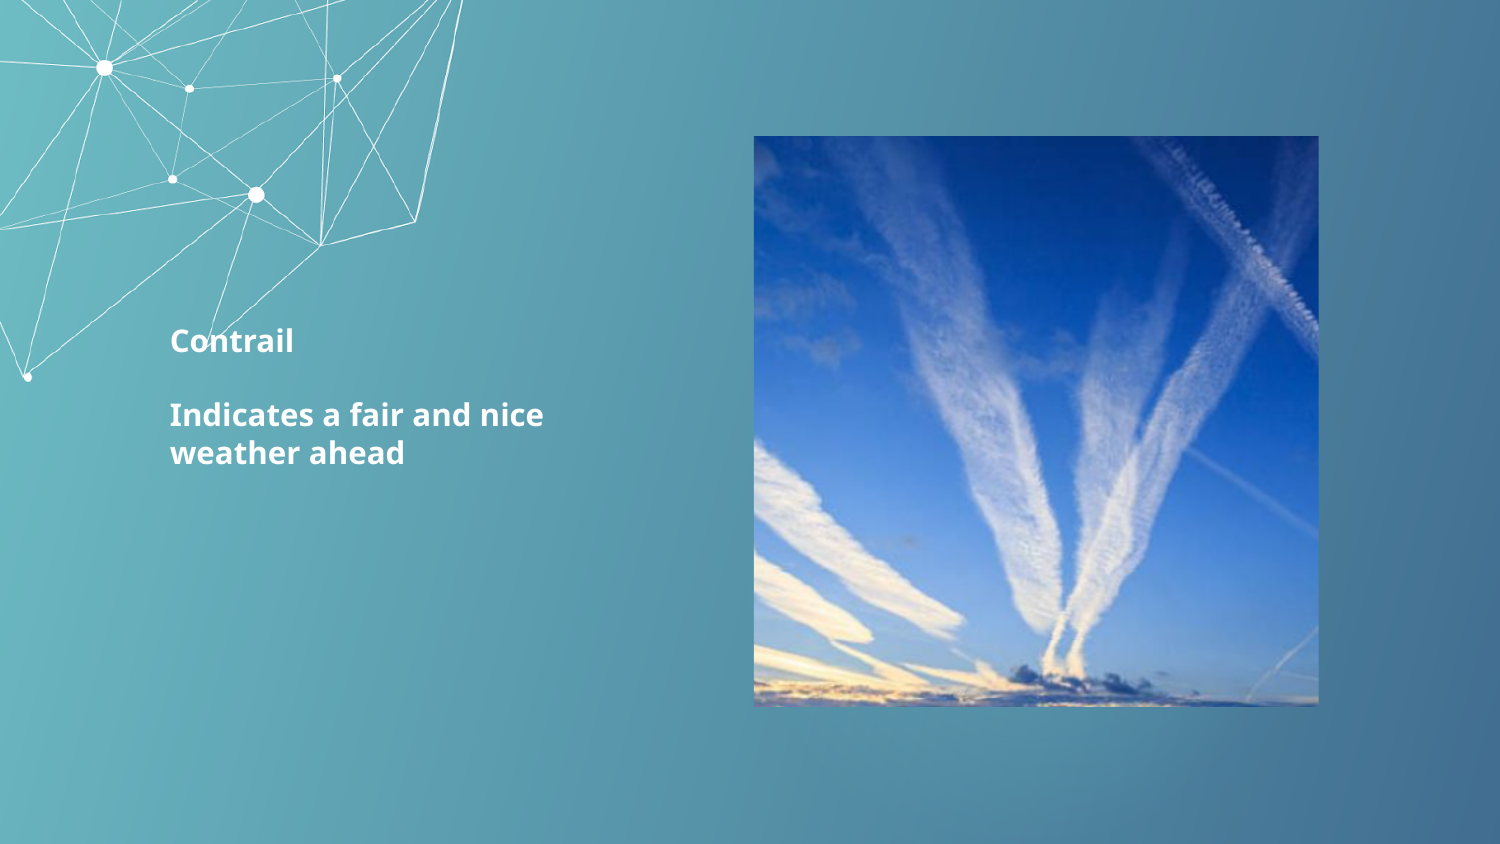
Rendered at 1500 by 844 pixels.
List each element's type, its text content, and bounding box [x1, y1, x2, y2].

text_box Contrail Indicates a fair and nice weather ahead [154, 305, 647, 558]
picture [0, 0, 1500, 844]
